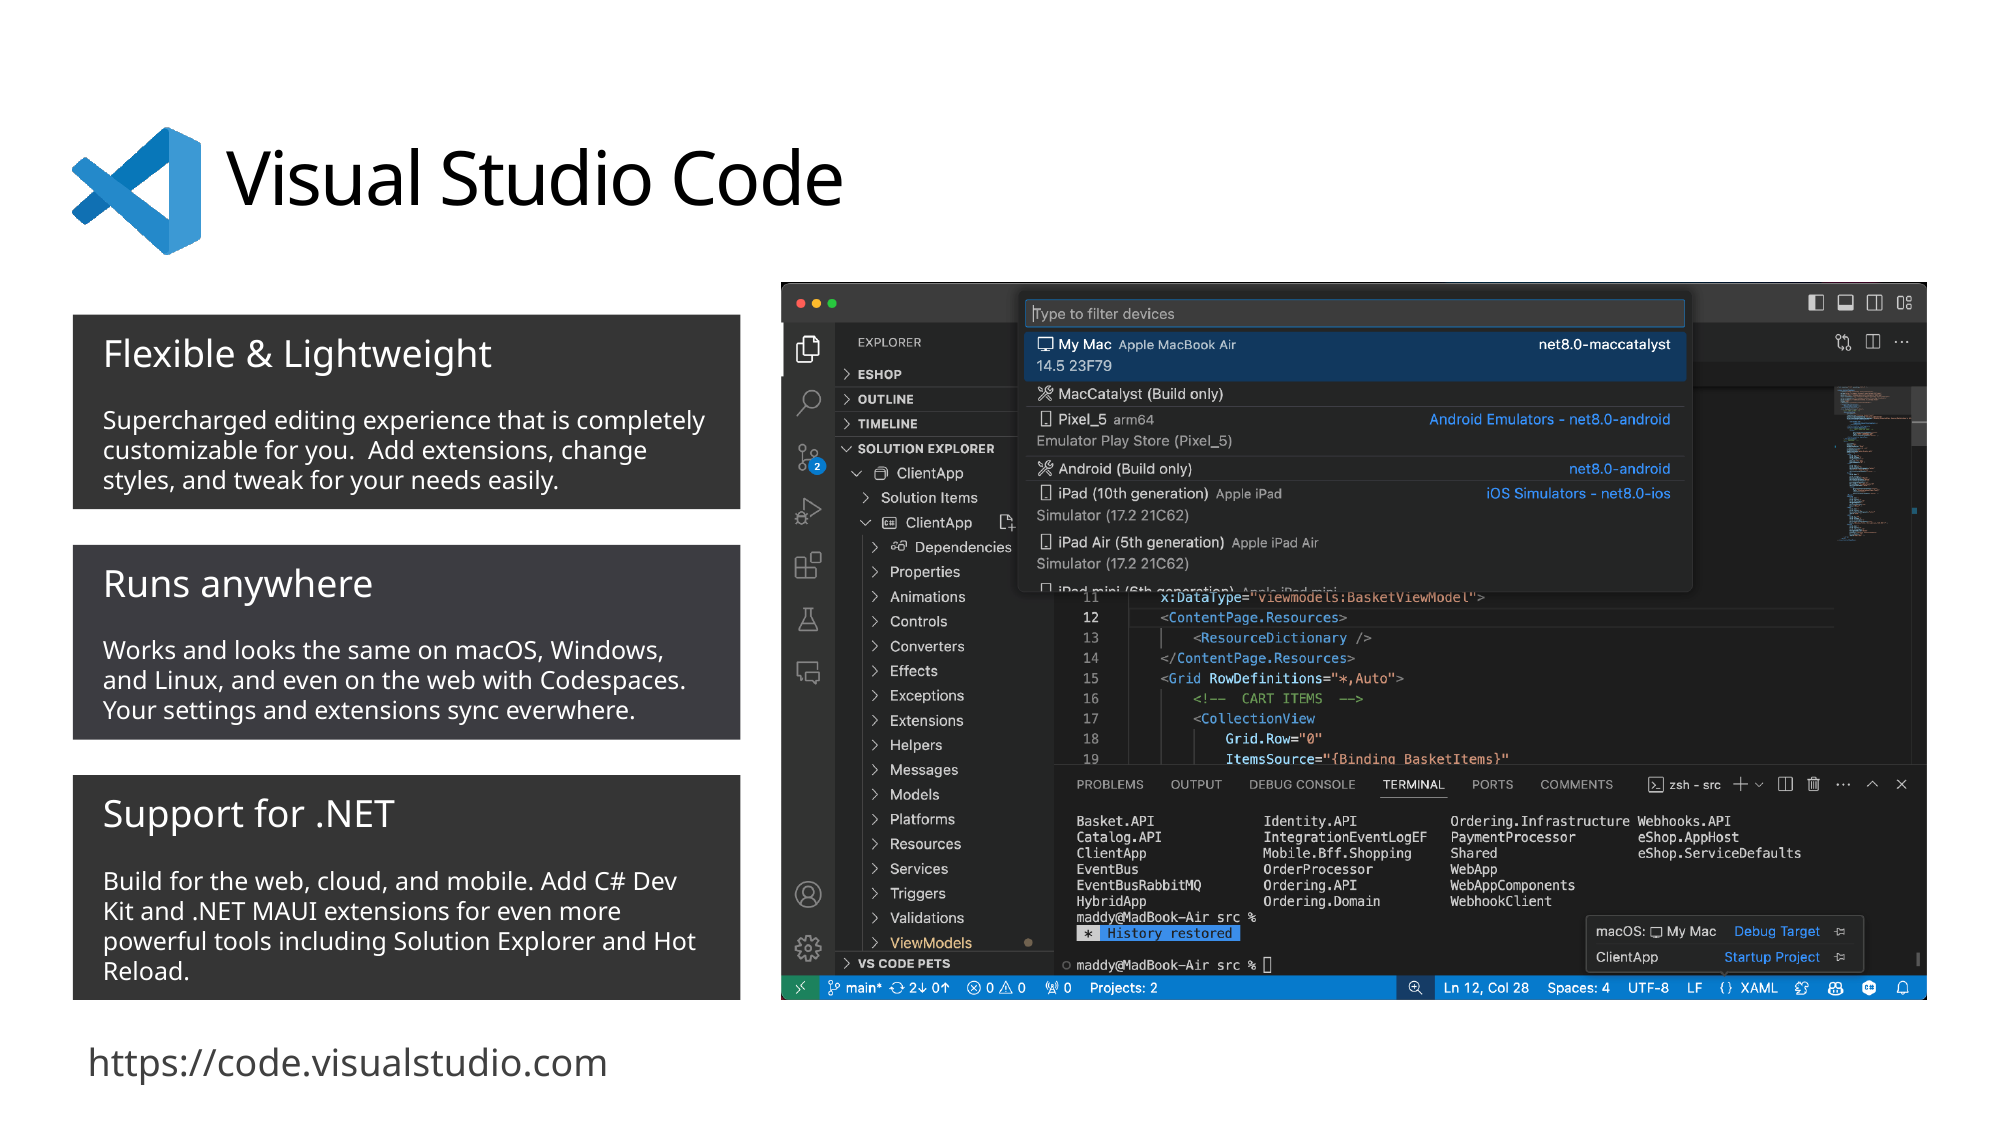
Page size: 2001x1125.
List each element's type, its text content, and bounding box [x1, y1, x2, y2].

title Visual Studio Code [202, 125, 2000, 274]
picture [780, 281, 1928, 1000]
text_box Runs anywhere Works and looks the same on macOS, Windows, and Linux, and even on the web with Codespaces. Your settings and extensions sync everwhere. [72, 544, 741, 740]
text_box Flexible & Lightweight Supercharged editing experience that is completely customizable for you. Add extensions, change styles, and tweak for your needs easily. [72, 314, 741, 510]
text_box Support for .NET Build for the web, cloud, and mobile. Add C# Dev Kit and .NET MAUI extensions for even more powerful tools including Solution Explorer and Hot Reload. [72, 775, 741, 1000]
picture [70, 125, 204, 258]
text_box https://code.visualstudio.com [72, 1031, 959, 1092]
